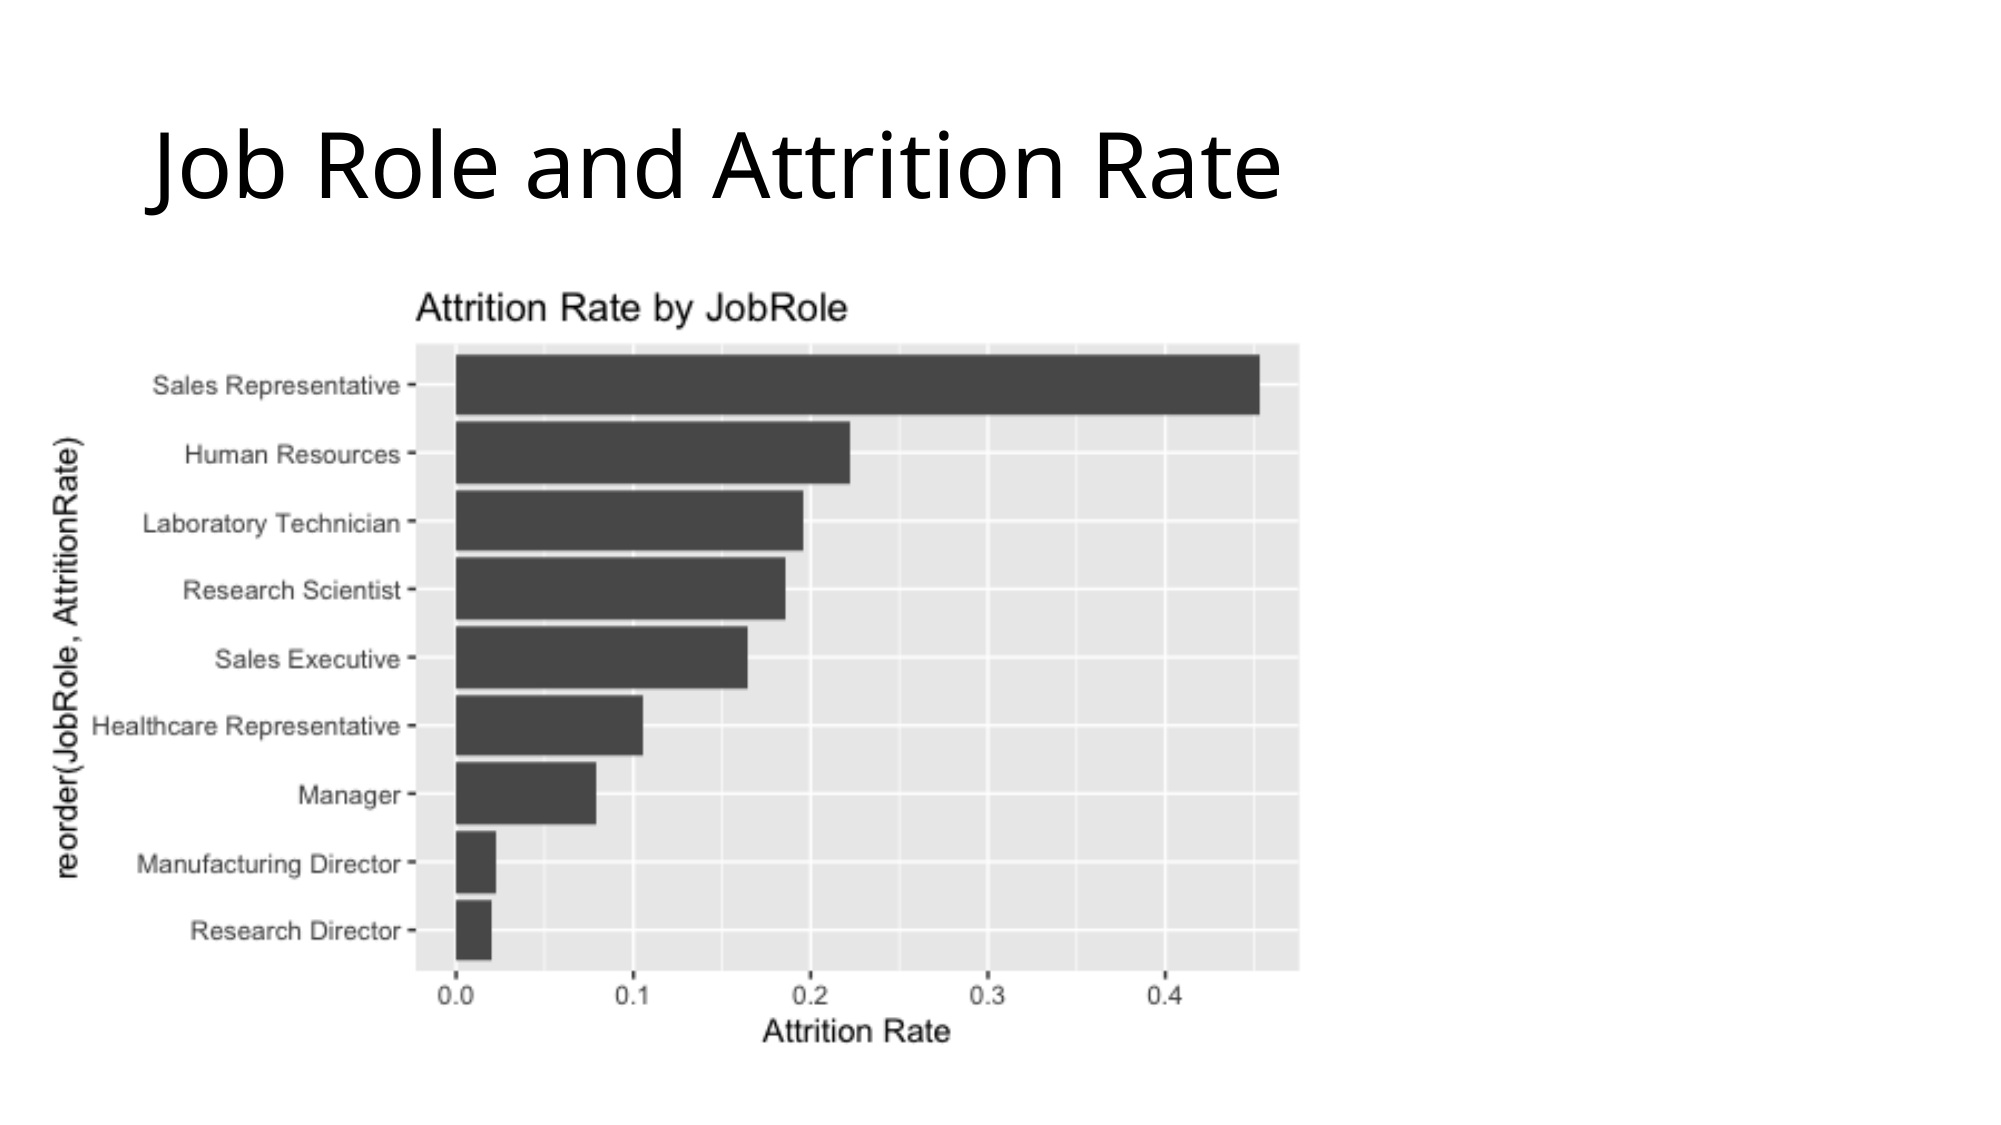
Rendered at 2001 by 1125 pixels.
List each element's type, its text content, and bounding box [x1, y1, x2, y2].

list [38, 277, 1316, 1066]
title Job Role and Attrition Rate [137, 59, 1863, 278]
